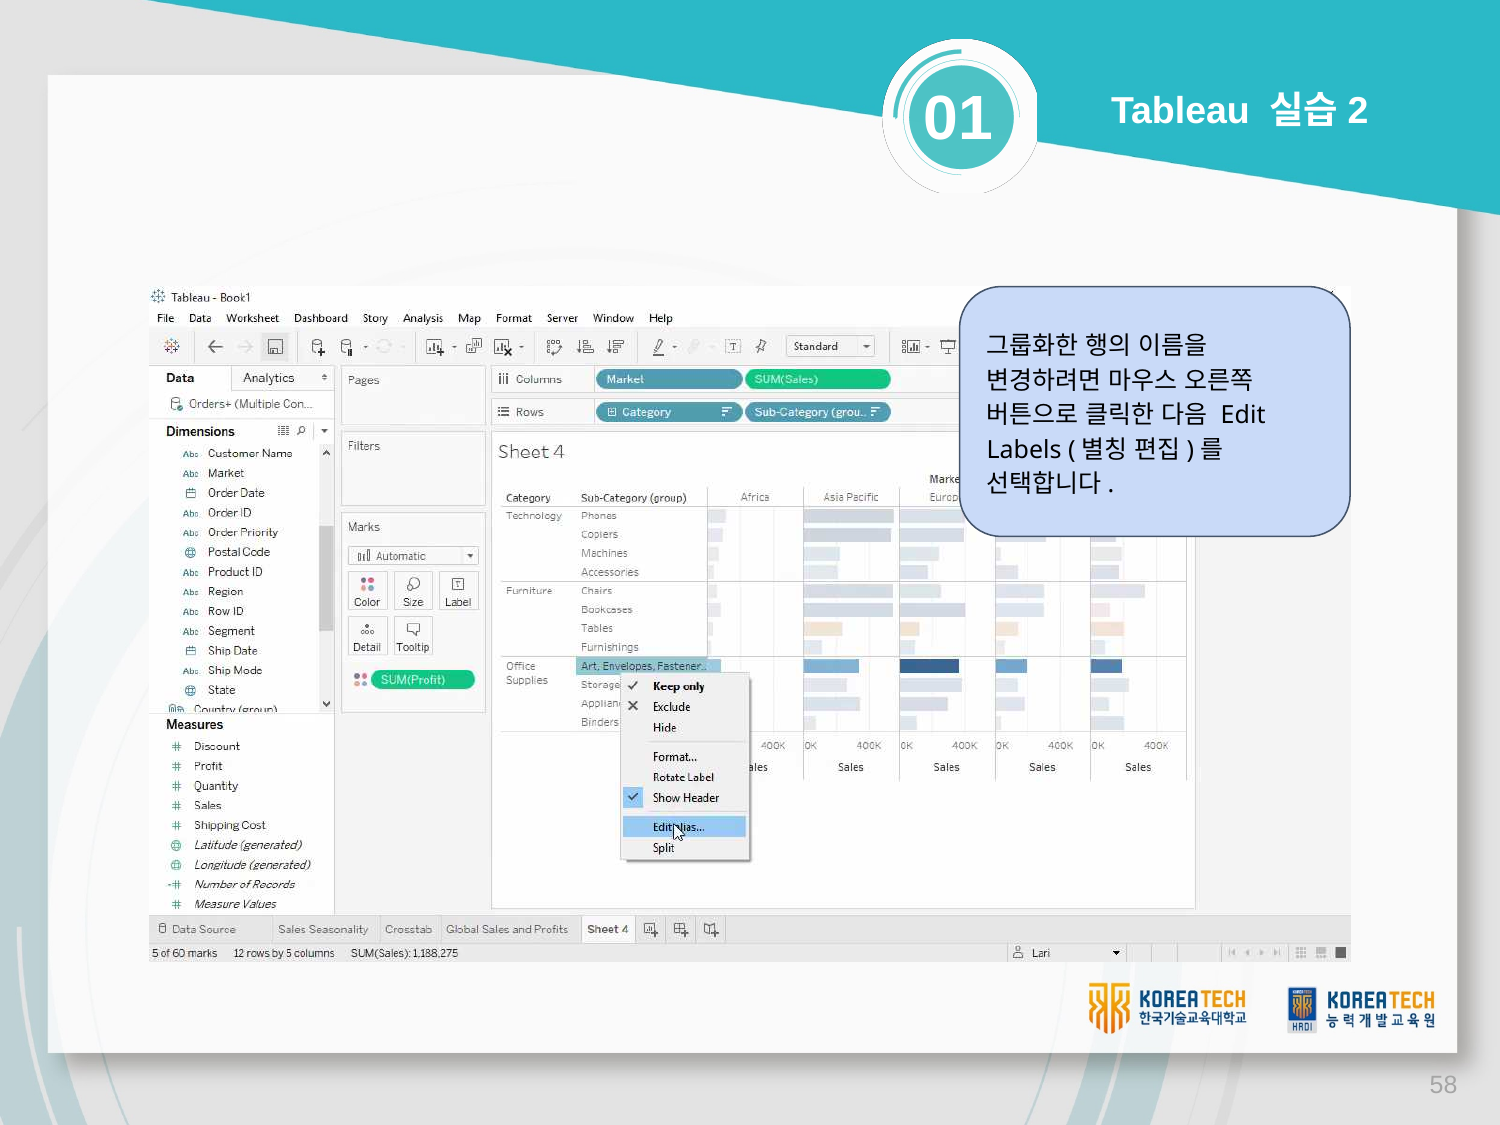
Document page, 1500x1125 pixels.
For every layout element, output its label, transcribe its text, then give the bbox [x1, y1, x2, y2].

picture [0, 0, 1500, 1125]
text_box Tableau 실습2 [1046, 78, 1433, 140]
text_box [120, 170, 1273, 262]
slide_number 58 [1225, 1053, 1473, 1114]
